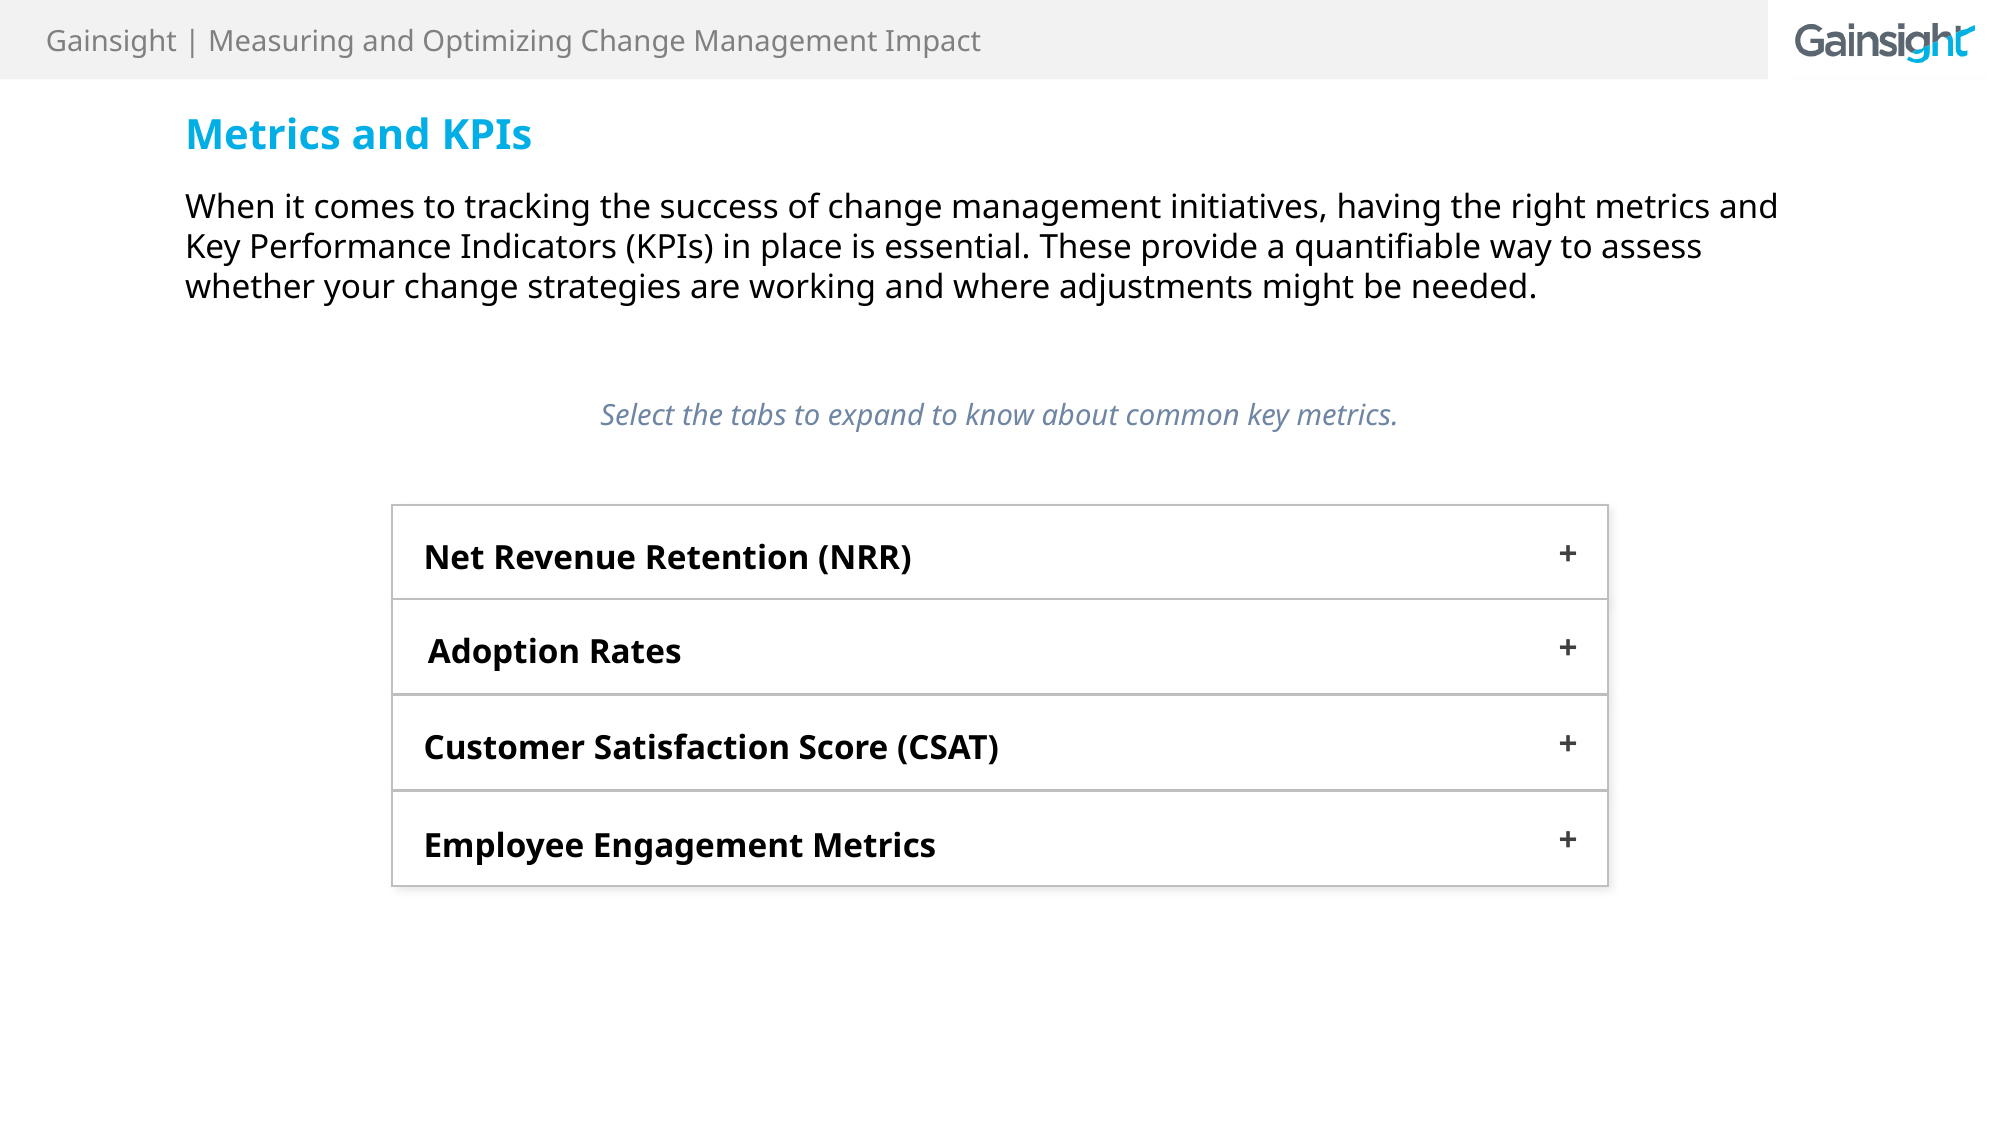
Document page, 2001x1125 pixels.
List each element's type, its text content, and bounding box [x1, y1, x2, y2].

list Metrics and KPIs [169, 105, 1023, 176]
text_box When it comes to tracking the success of change management initiatives, having the right metrics and Key Performance Indicators (KPIs) in place is essential. These provide a quantifiable way to assess whether your change strategies are working and where adjustments might be needed. [169, 178, 1820, 313]
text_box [392, 504, 1608, 886]
text_box Select the tabs to expand to know about common key metrics. [0, 389, 2000, 439]
picture [1781, 0, 1986, 80]
